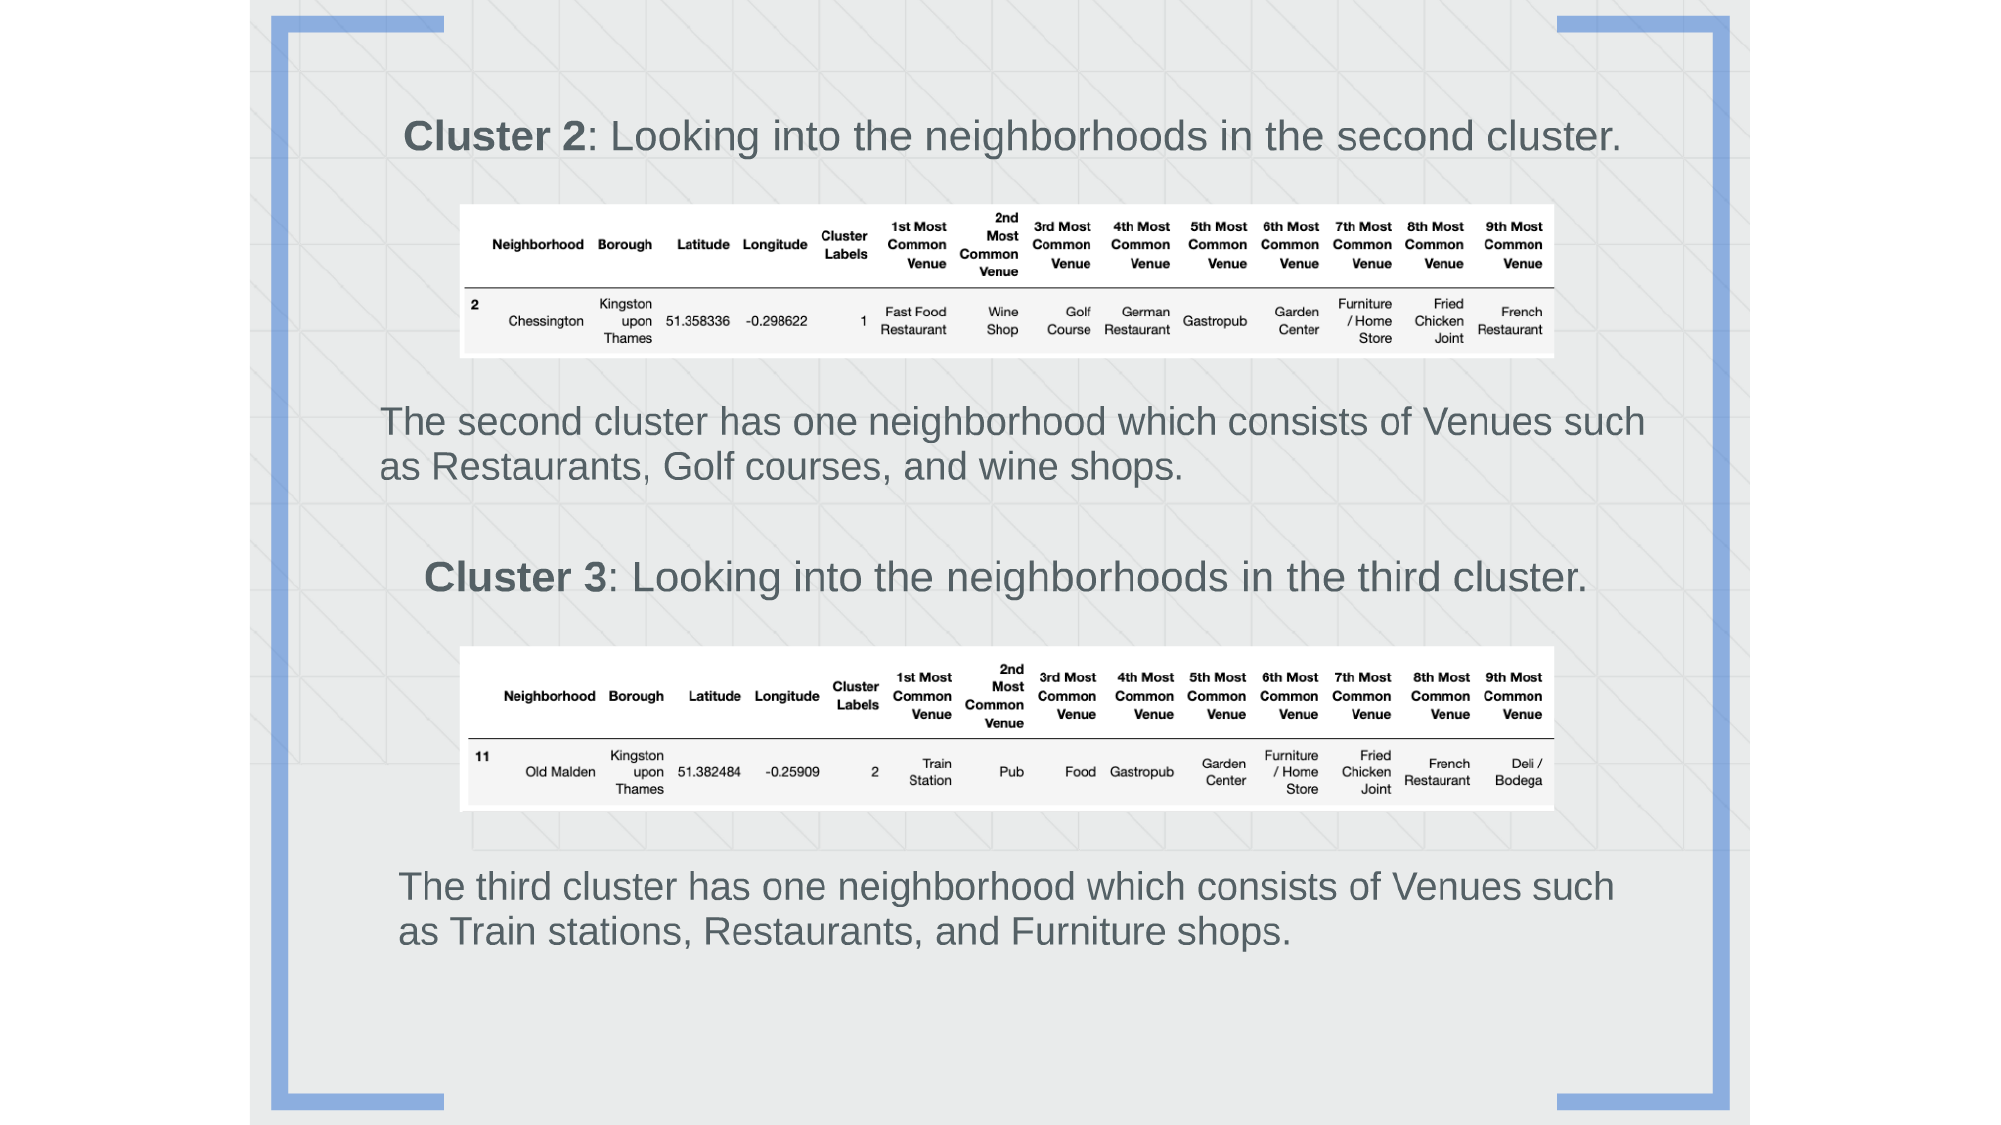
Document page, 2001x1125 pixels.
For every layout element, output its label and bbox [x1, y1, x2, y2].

picture [249, 0, 1750, 1125]
